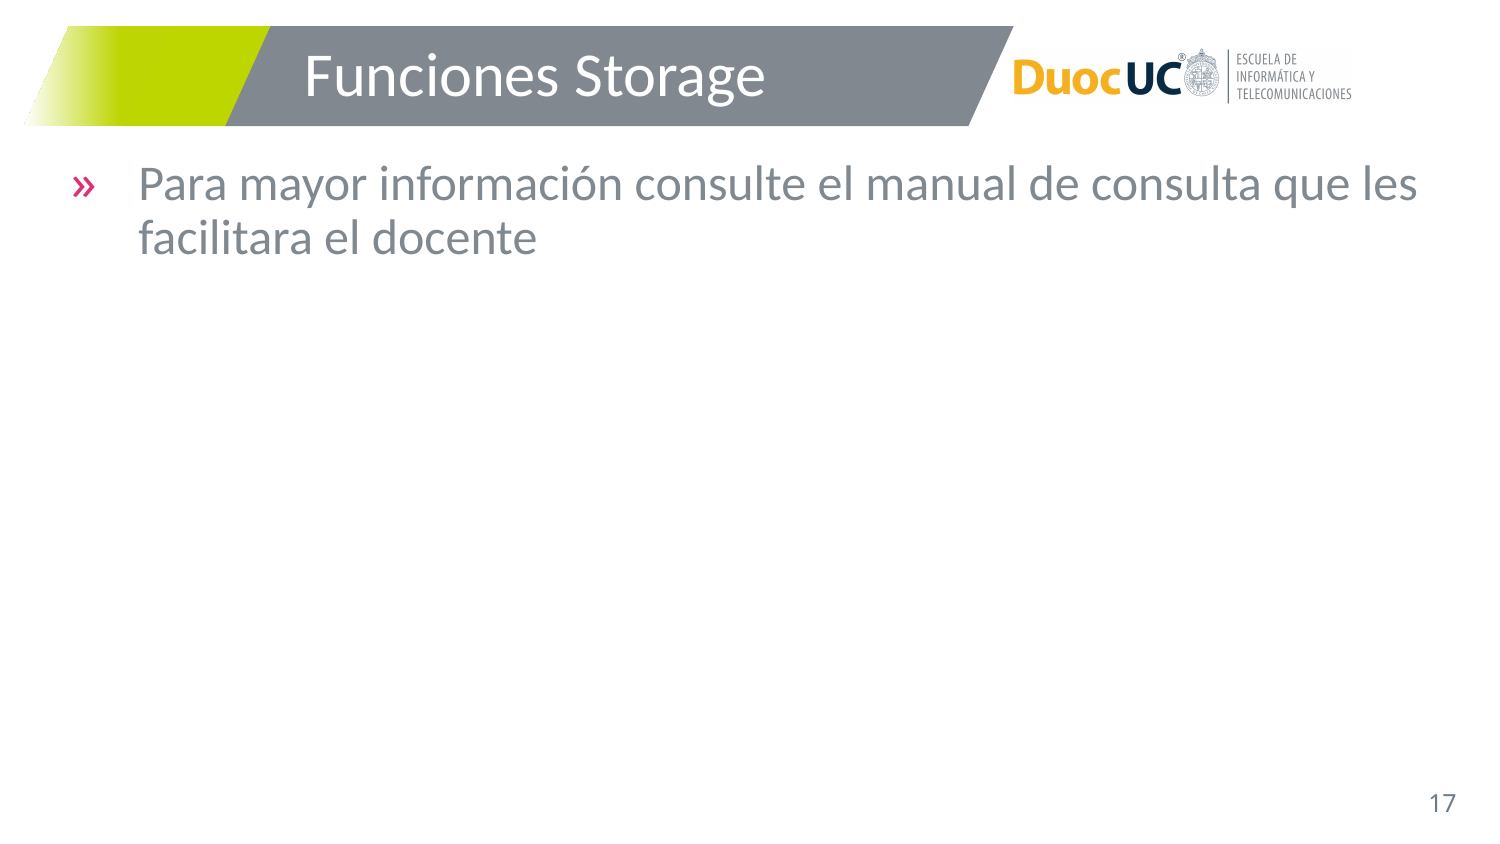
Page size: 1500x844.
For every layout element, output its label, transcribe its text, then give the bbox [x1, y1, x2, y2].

list Para mayor información consulte el manual de consulta que les facilitara el docente [48, 149, 1452, 781]
title Funciones Storage [289, 26, 993, 127]
picture [1013, 47, 1352, 105]
